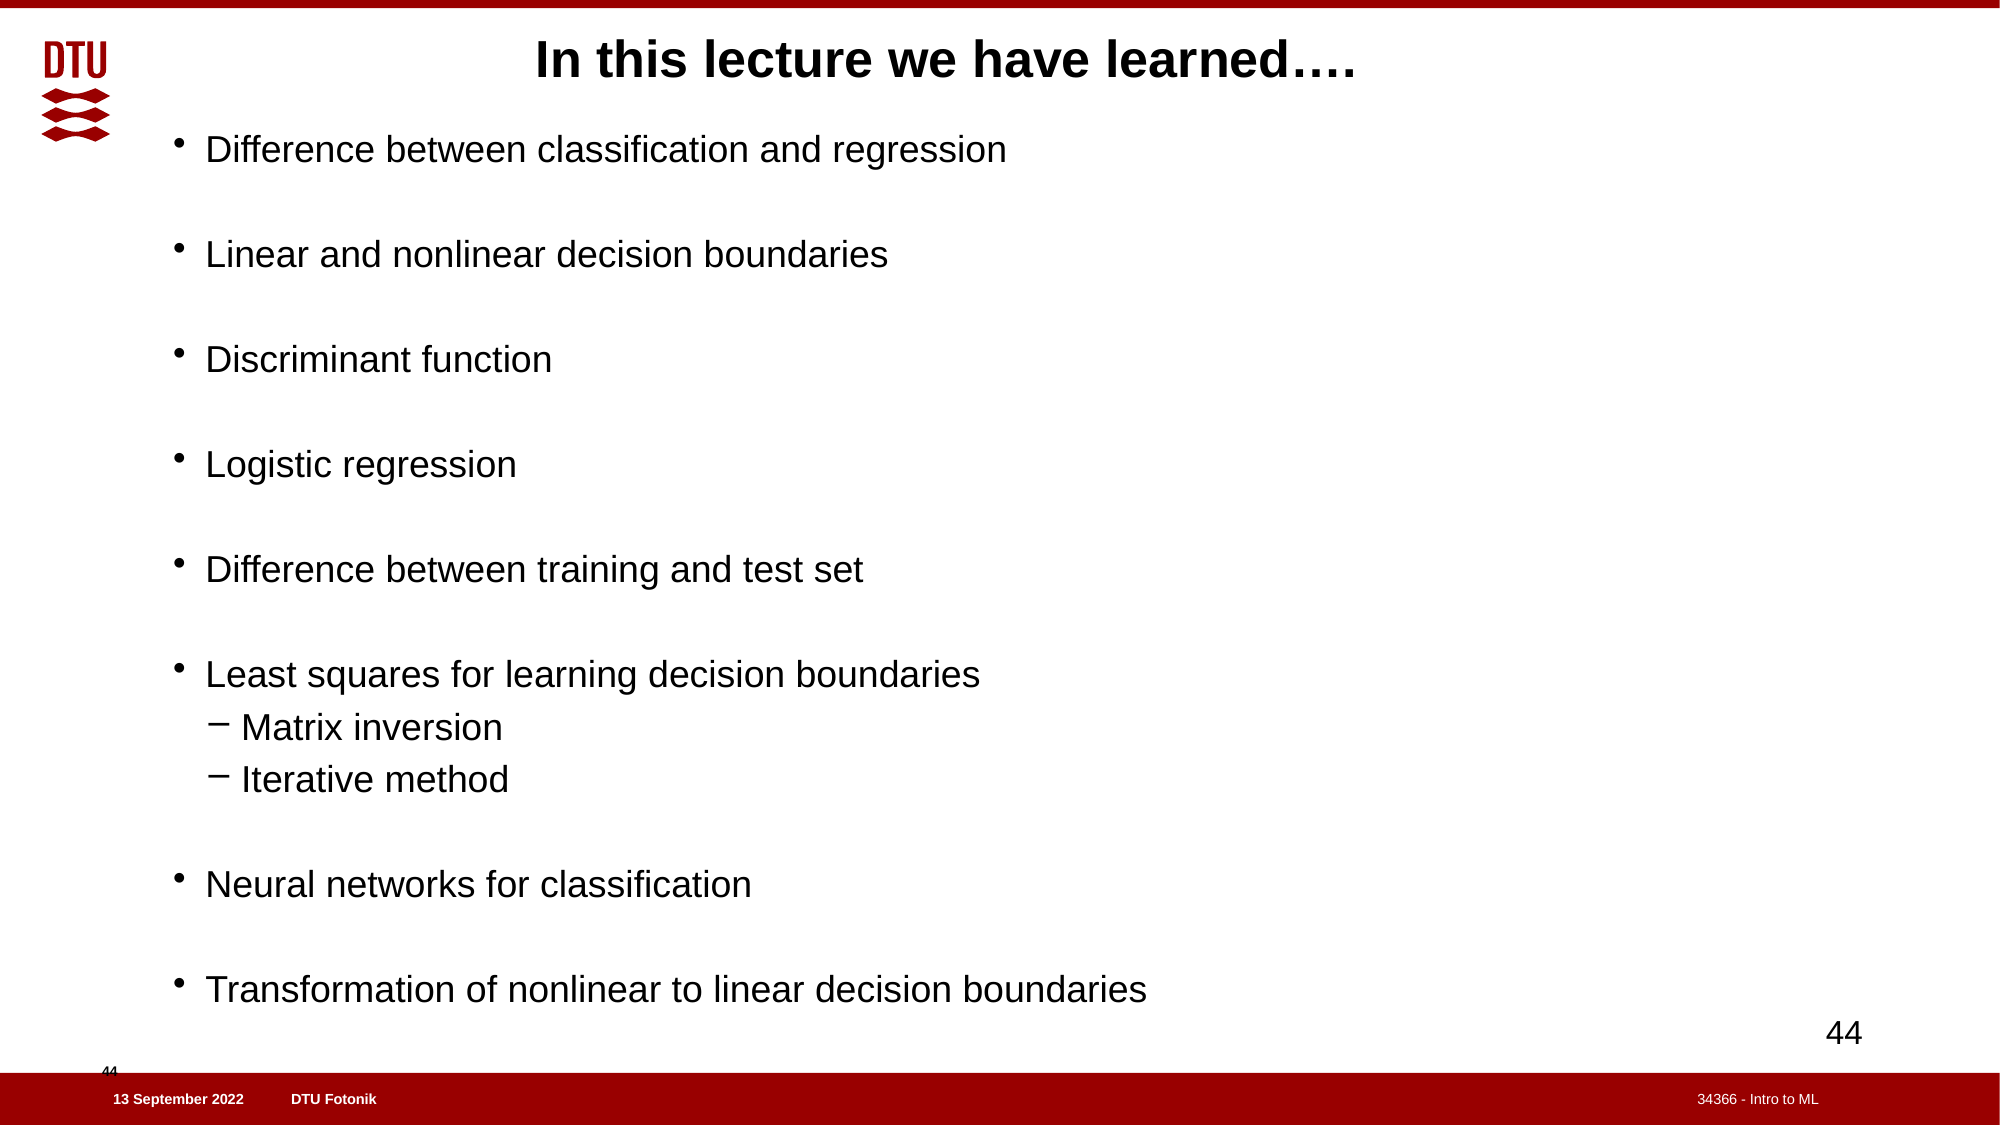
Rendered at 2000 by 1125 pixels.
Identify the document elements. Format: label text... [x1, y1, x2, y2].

text_box 44 [1825, 1011, 1886, 1052]
slide_number 44 [102, 1062, 201, 1113]
title In this lecture we have learned…. [535, 7, 1387, 88]
list Difference between classification and regression Linear and nonlinear decision boundaries Discriminant function Logistic regression Difference between training and test set Least squares for learning decision boundaries Matrix inversion Iterative method Neural networks for classification Transformation of nonlinear to linear decision boundaries [173, 125, 1701, 1035]
